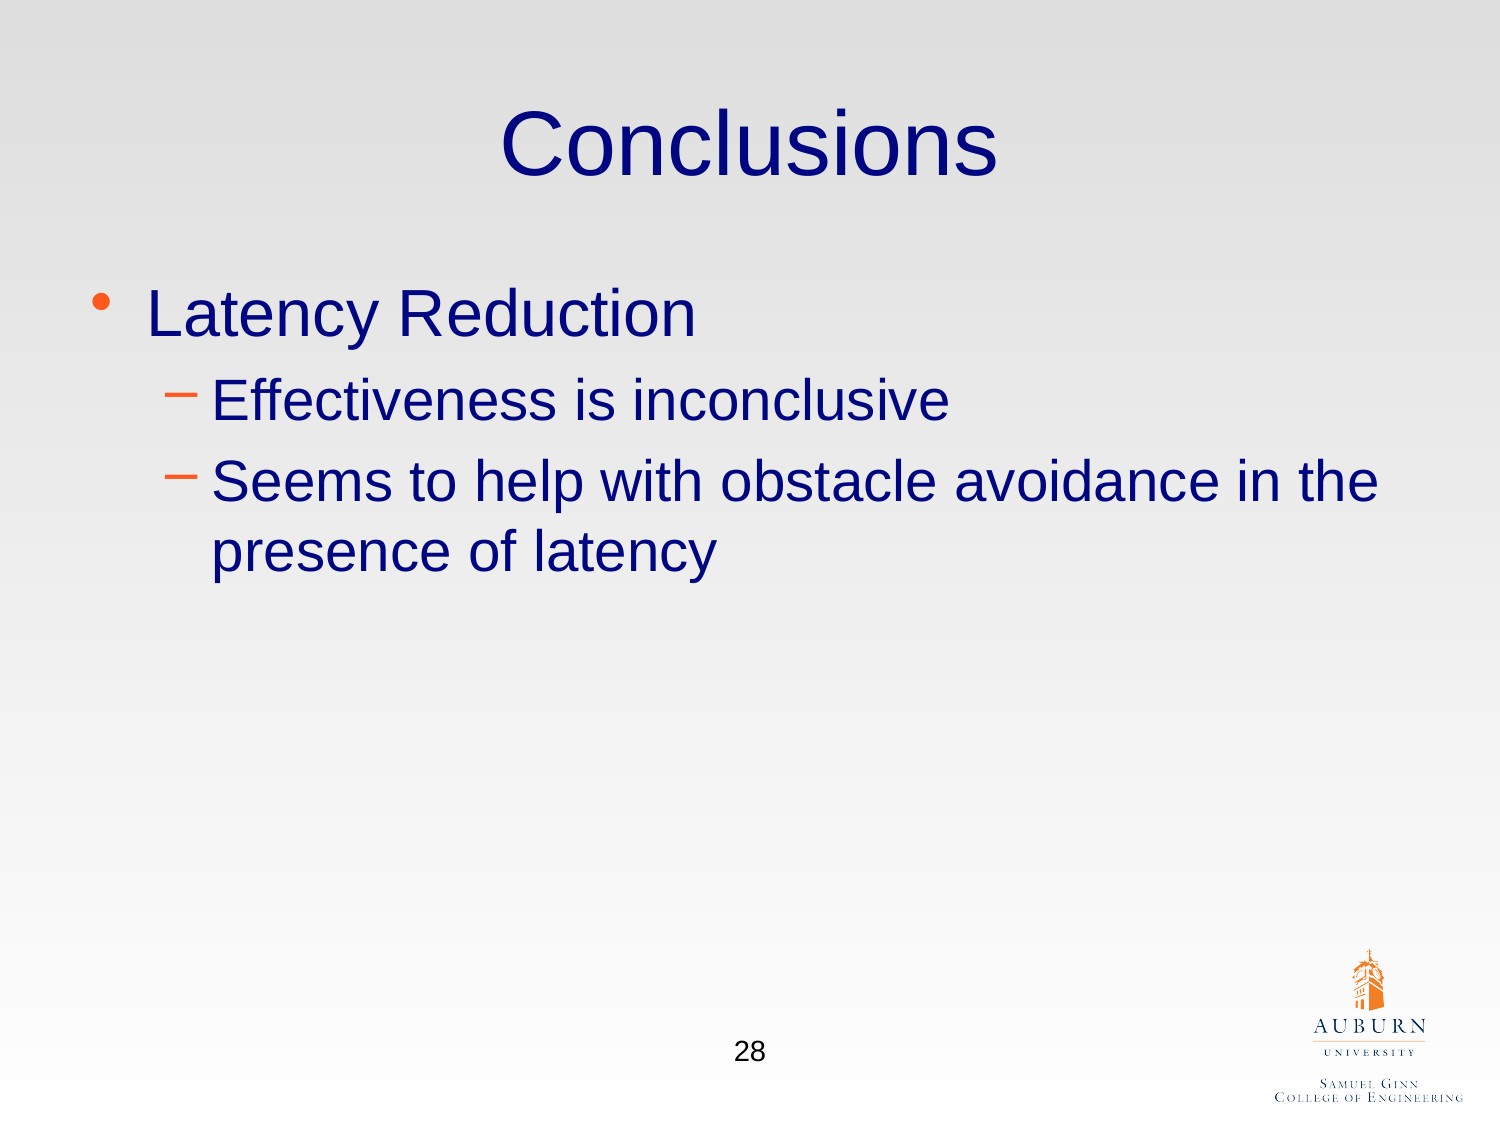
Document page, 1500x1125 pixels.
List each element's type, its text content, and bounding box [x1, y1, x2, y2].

slide_number 28 [575, 1024, 925, 1103]
title Conclusions [75, 45, 1425, 233]
list Latency Reduction Effectiveness is inconclusive Seems to help with obstacle avoidance in the presence of latency [75, 262, 1425, 1005]
picture [1275, 949, 1463, 1102]
